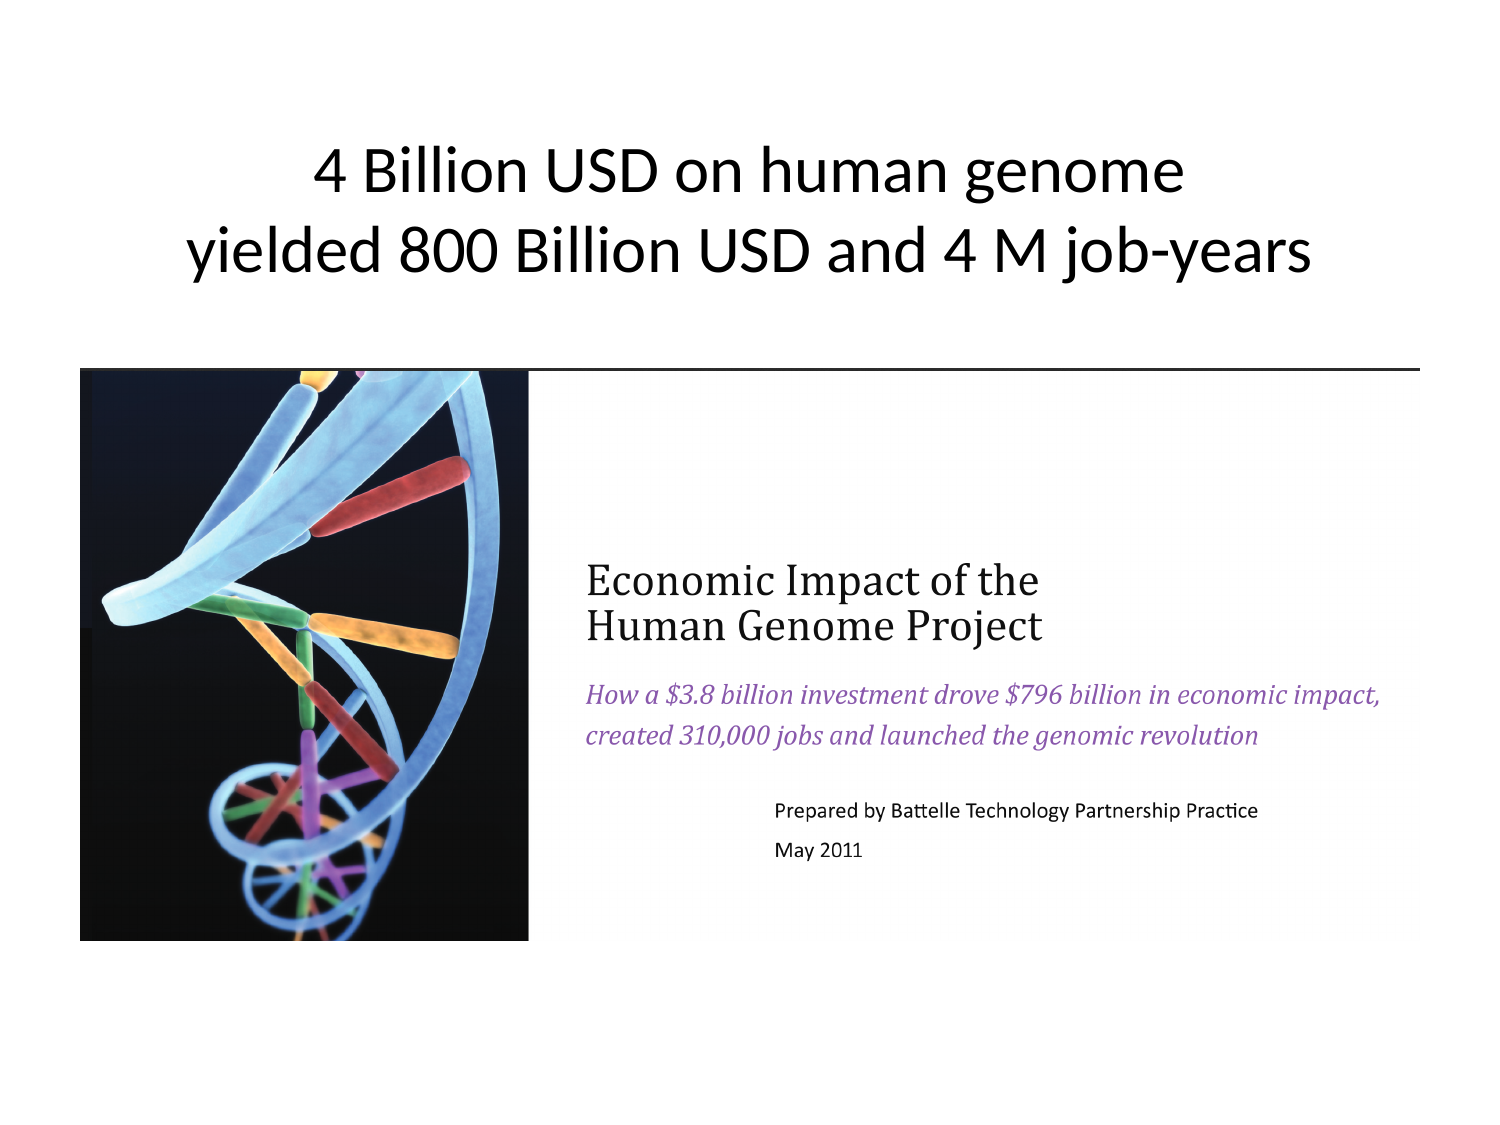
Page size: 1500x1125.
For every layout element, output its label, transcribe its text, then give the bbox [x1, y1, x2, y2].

text_box 4 Billion USD on human genome yielded 800 Billion USD and 4 M job-years [171, 118, 1329, 294]
picture [79, 367, 1421, 941]
